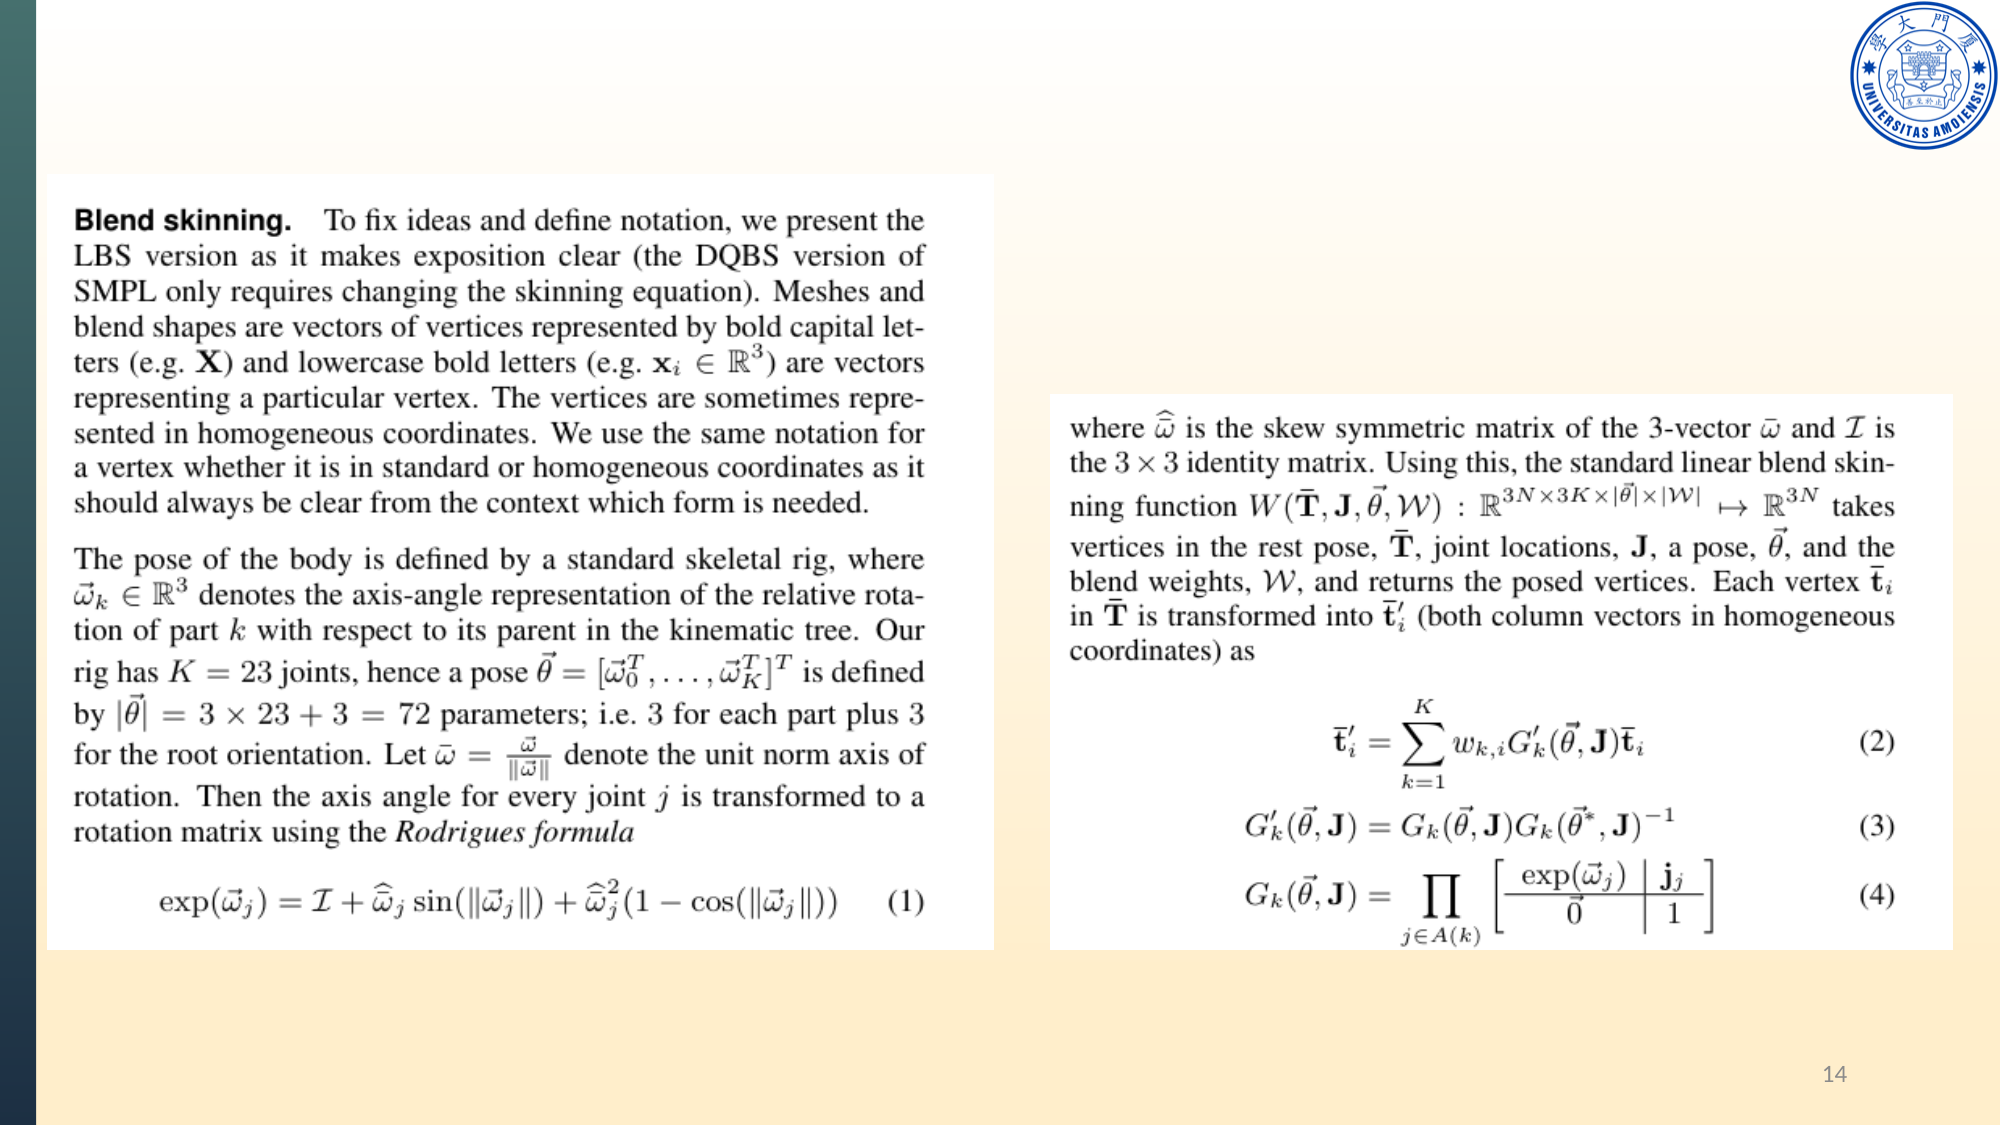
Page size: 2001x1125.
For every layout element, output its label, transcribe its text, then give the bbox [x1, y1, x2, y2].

picture [47, 174, 994, 950]
picture [1050, 394, 1953, 950]
slide_number 14 [1412, 1042, 1863, 1103]
text_box [0, 0, 37, 1125]
picture [1847, 0, 2000, 152]
